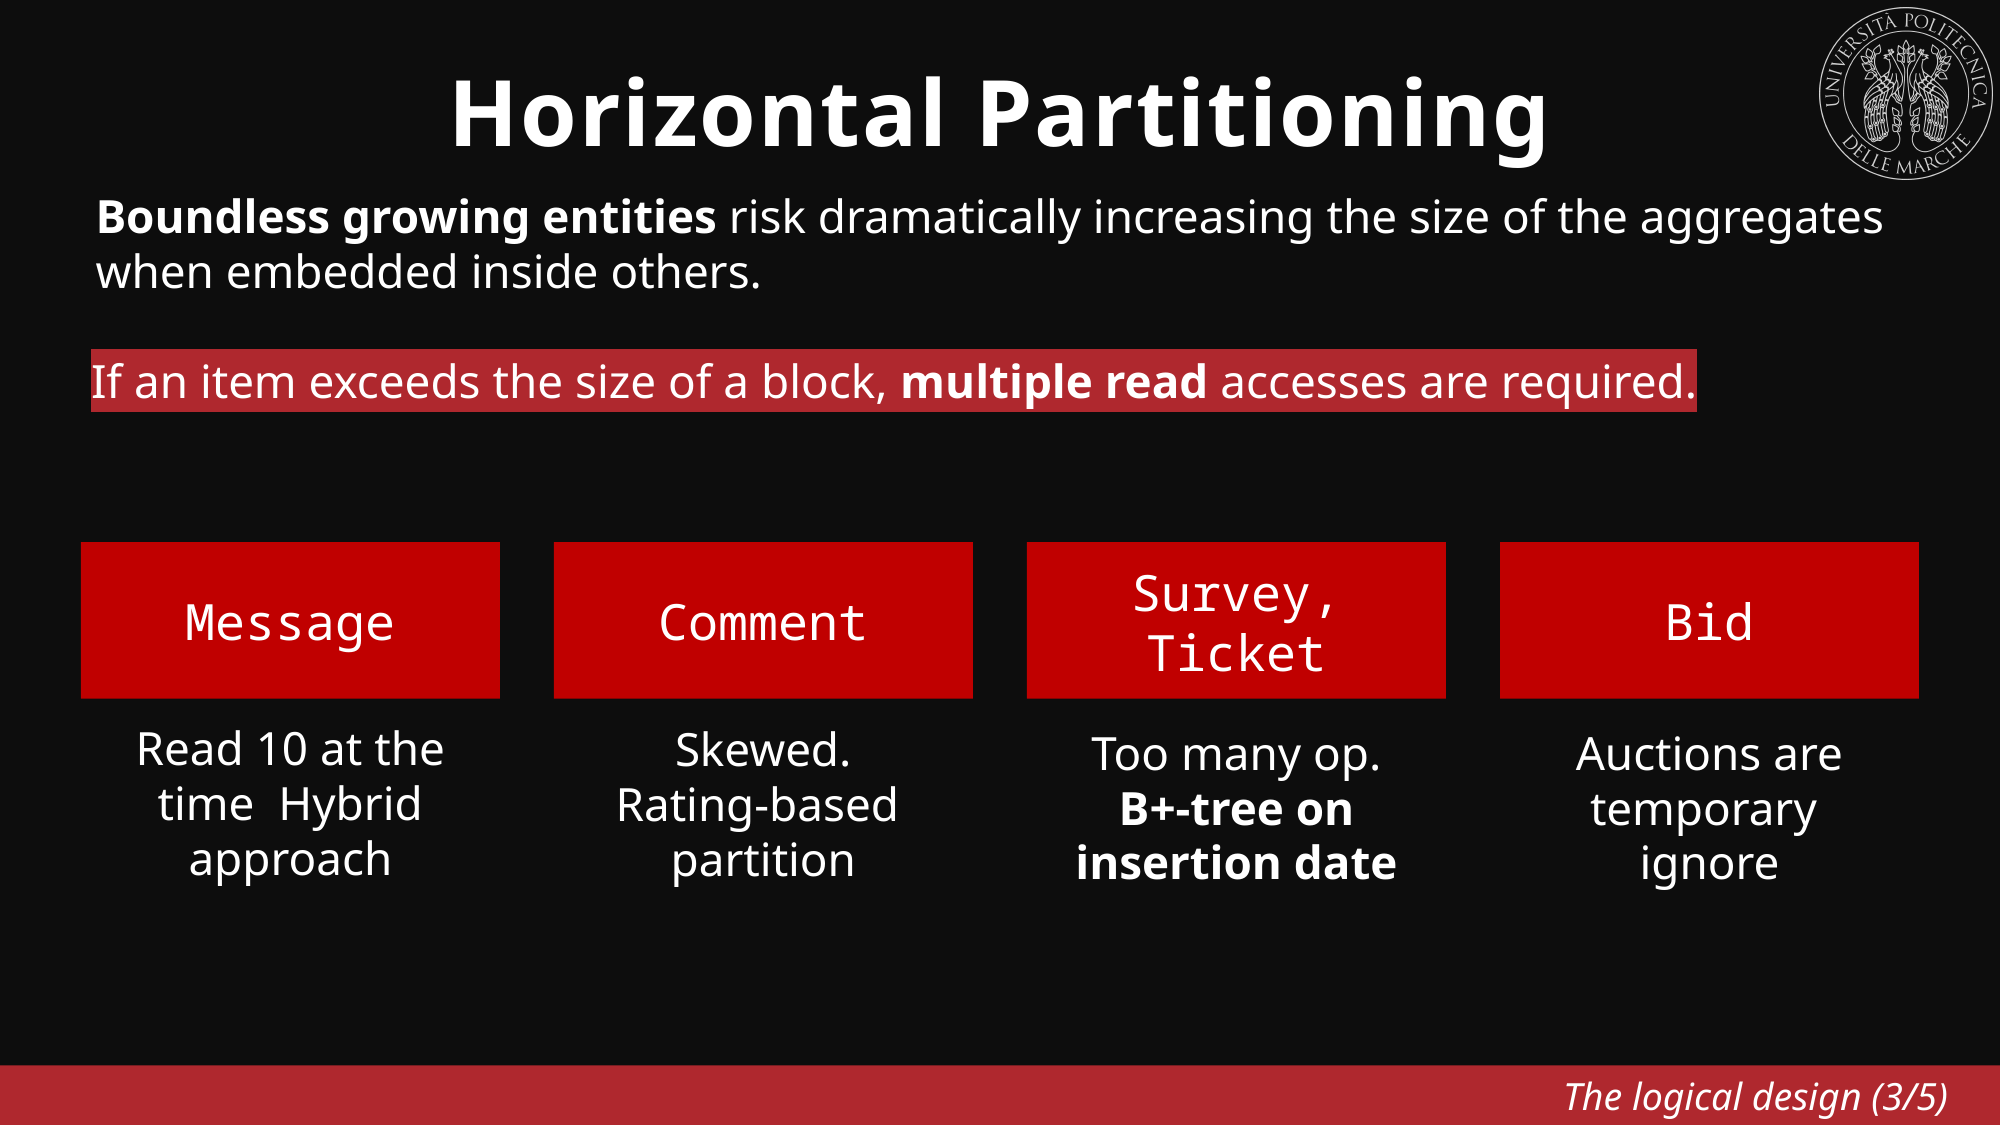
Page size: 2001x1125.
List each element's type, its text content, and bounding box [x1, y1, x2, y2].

text_box Horizontal Partitioning [0, 68, 1819, 199]
text_box Too many op. B+-tree on insertion date [1026, 716, 1446, 897]
text_box [553, 541, 974, 700]
text_box Skewed. Rating-based partition [553, 713, 973, 893]
text_box Comment [553, 581, 973, 660]
text_box The logical design (3/5) [443, 1065, 1964, 1125]
text_box Bid [1500, 581, 1919, 660]
text_box [80, 541, 501, 700]
picture [1819, 7, 1993, 180]
text_box If an item exceeds the size of a block, multiple read accesses are required. [76, 344, 1907, 415]
text_box Message [80, 581, 500, 660]
text_box [1499, 541, 1920, 700]
text_box Horizontal Partitioning [1911, 68, 2000, 199]
text_box [1026, 541, 1447, 700]
text_box [0, 1064, 2000, 1125]
text_box Survey, Ticket [1026, 552, 1446, 691]
text_box Boundless growing entities risk dramatically increasing the size of the aggregates when embedded inside others. [80, 180, 1911, 305]
